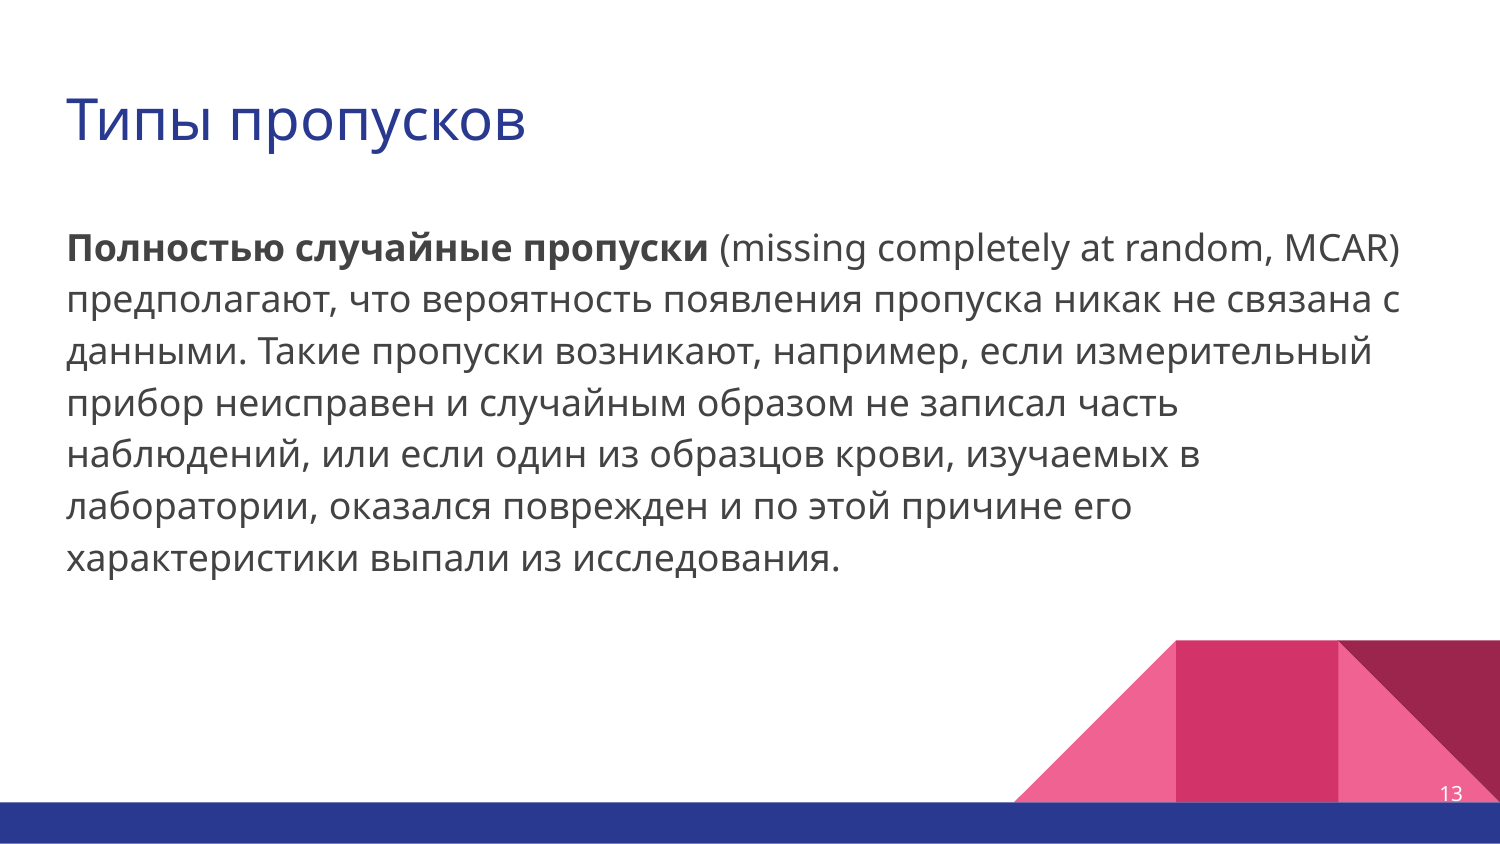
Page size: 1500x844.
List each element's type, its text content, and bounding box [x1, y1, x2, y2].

slide_number ‹#› [1387, 762, 1478, 828]
title Типы пропусков [51, 67, 1449, 167]
list Полностью случайные пропуски (missing completely at random, MCAR) предполагают, что вероятность появления пропуска никак не связана с данными. Такие пропуски возникают, например, если измерительный прибор неисправен и случайным образом не записал часть наблюдений, или если один из образцов крови, изучаемых в лаборатории, оказался поврежден и по этой причине его характеристики выпали из исследования. [51, 201, 1449, 750]
